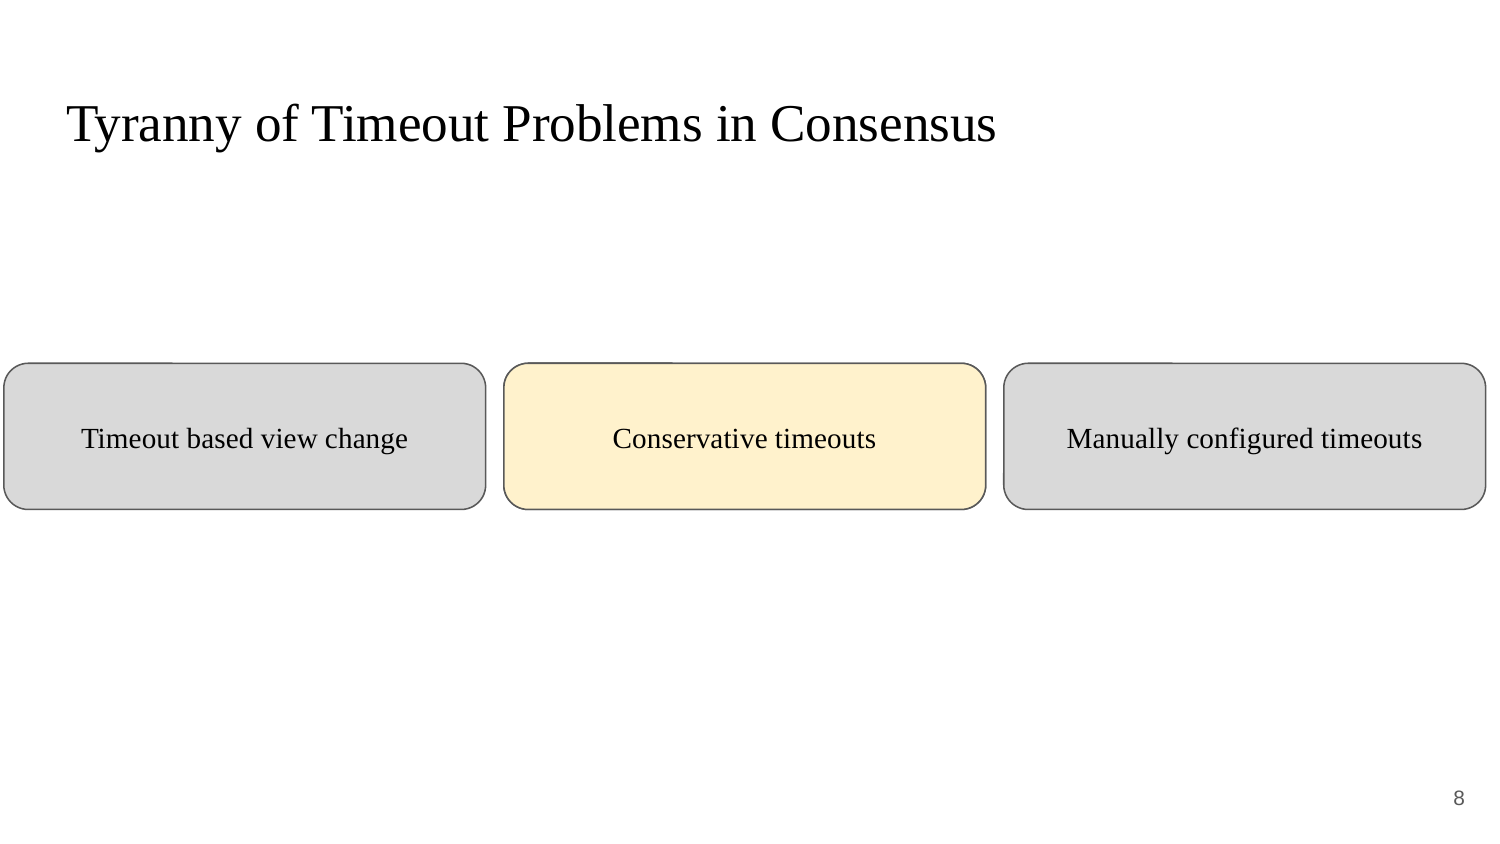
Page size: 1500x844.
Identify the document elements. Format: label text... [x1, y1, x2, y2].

slide_number ‹#› [1389, 764, 1480, 830]
title Tyranny of Timeout Problems in Consensus [51, 72, 1449, 167]
text_box Conservative timeouts [503, 363, 986, 510]
text_box Manually configured timeouts [1003, 363, 1486, 510]
text_box Timeout based view change [3, 363, 486, 510]
